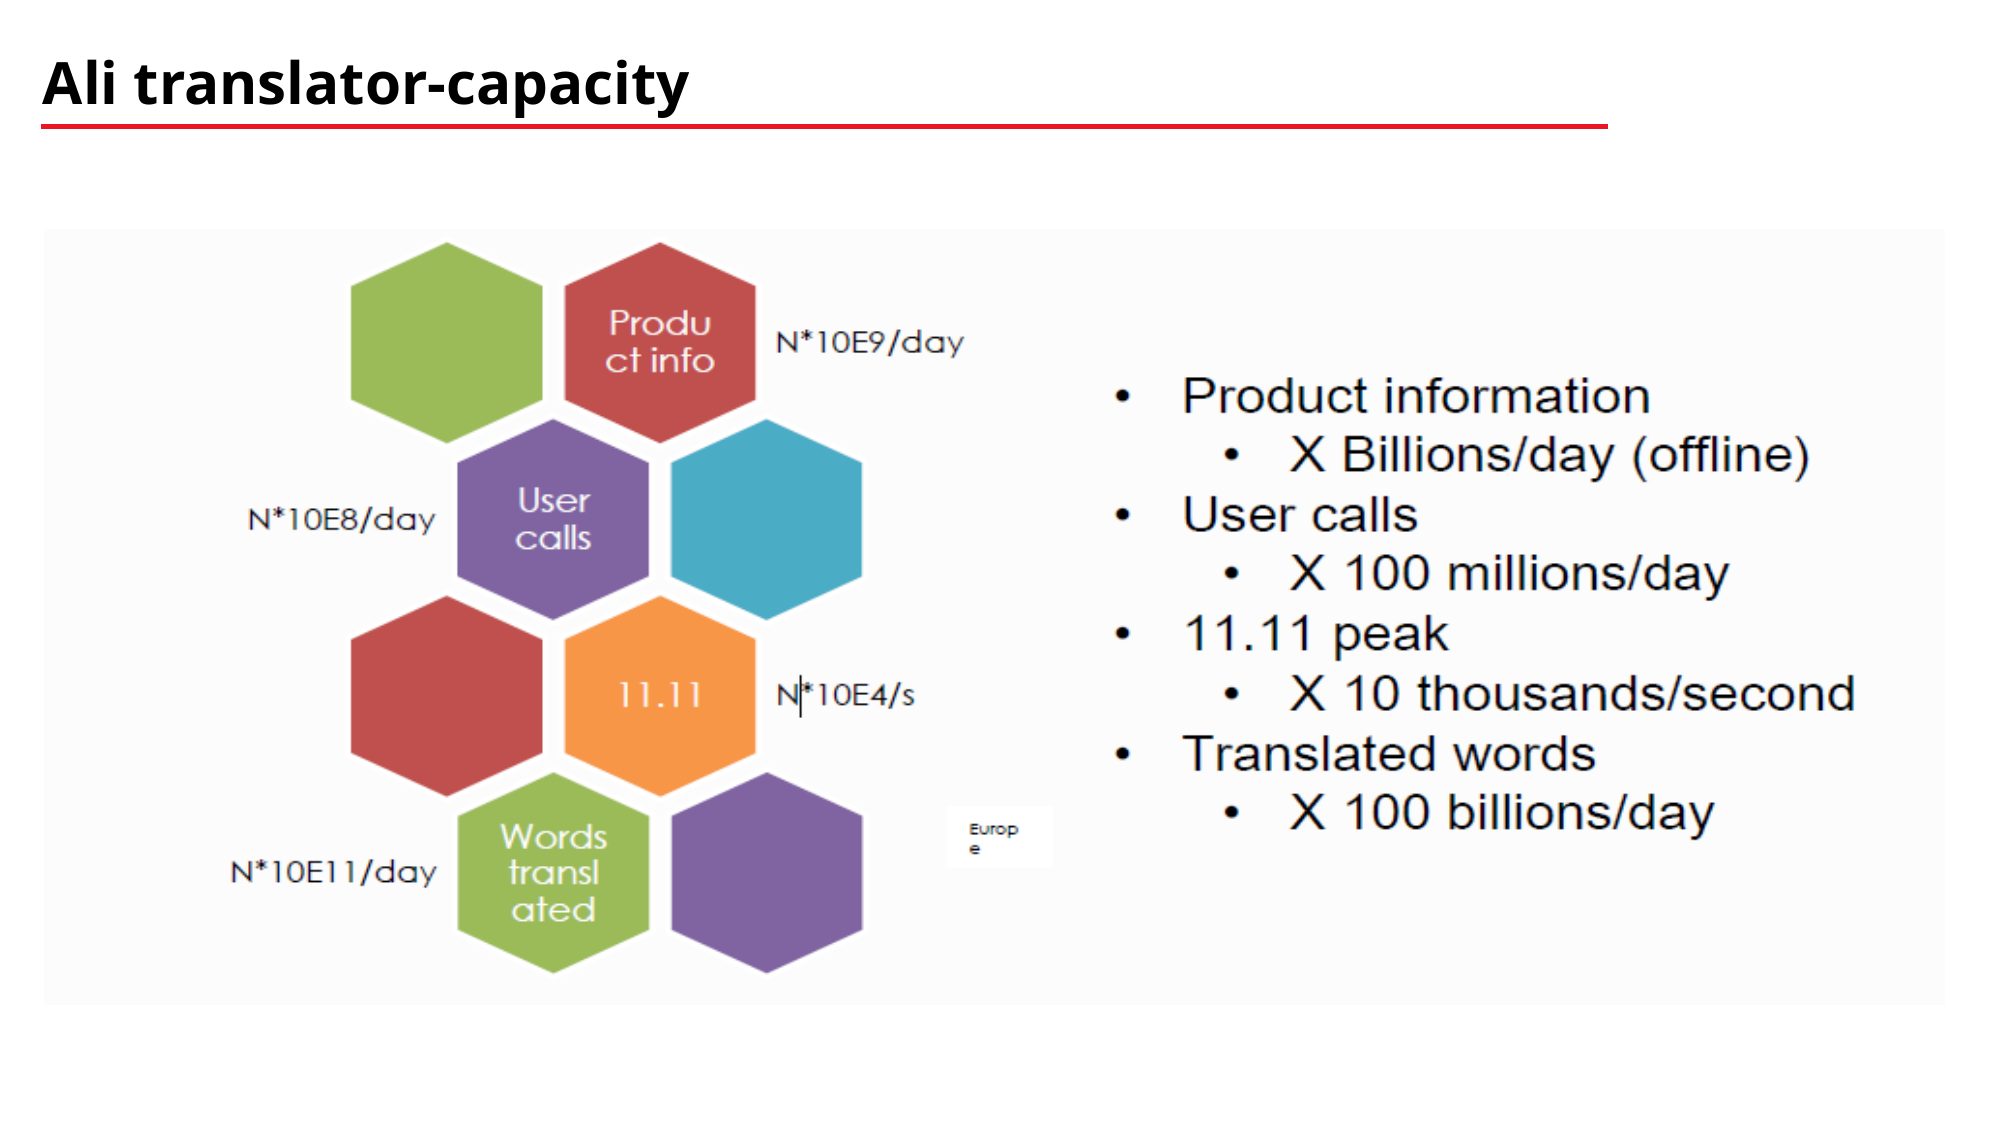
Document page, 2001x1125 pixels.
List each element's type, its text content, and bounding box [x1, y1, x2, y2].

text_box Ali translator-capacity [27, 39, 884, 125]
picture [44, 229, 1945, 1005]
